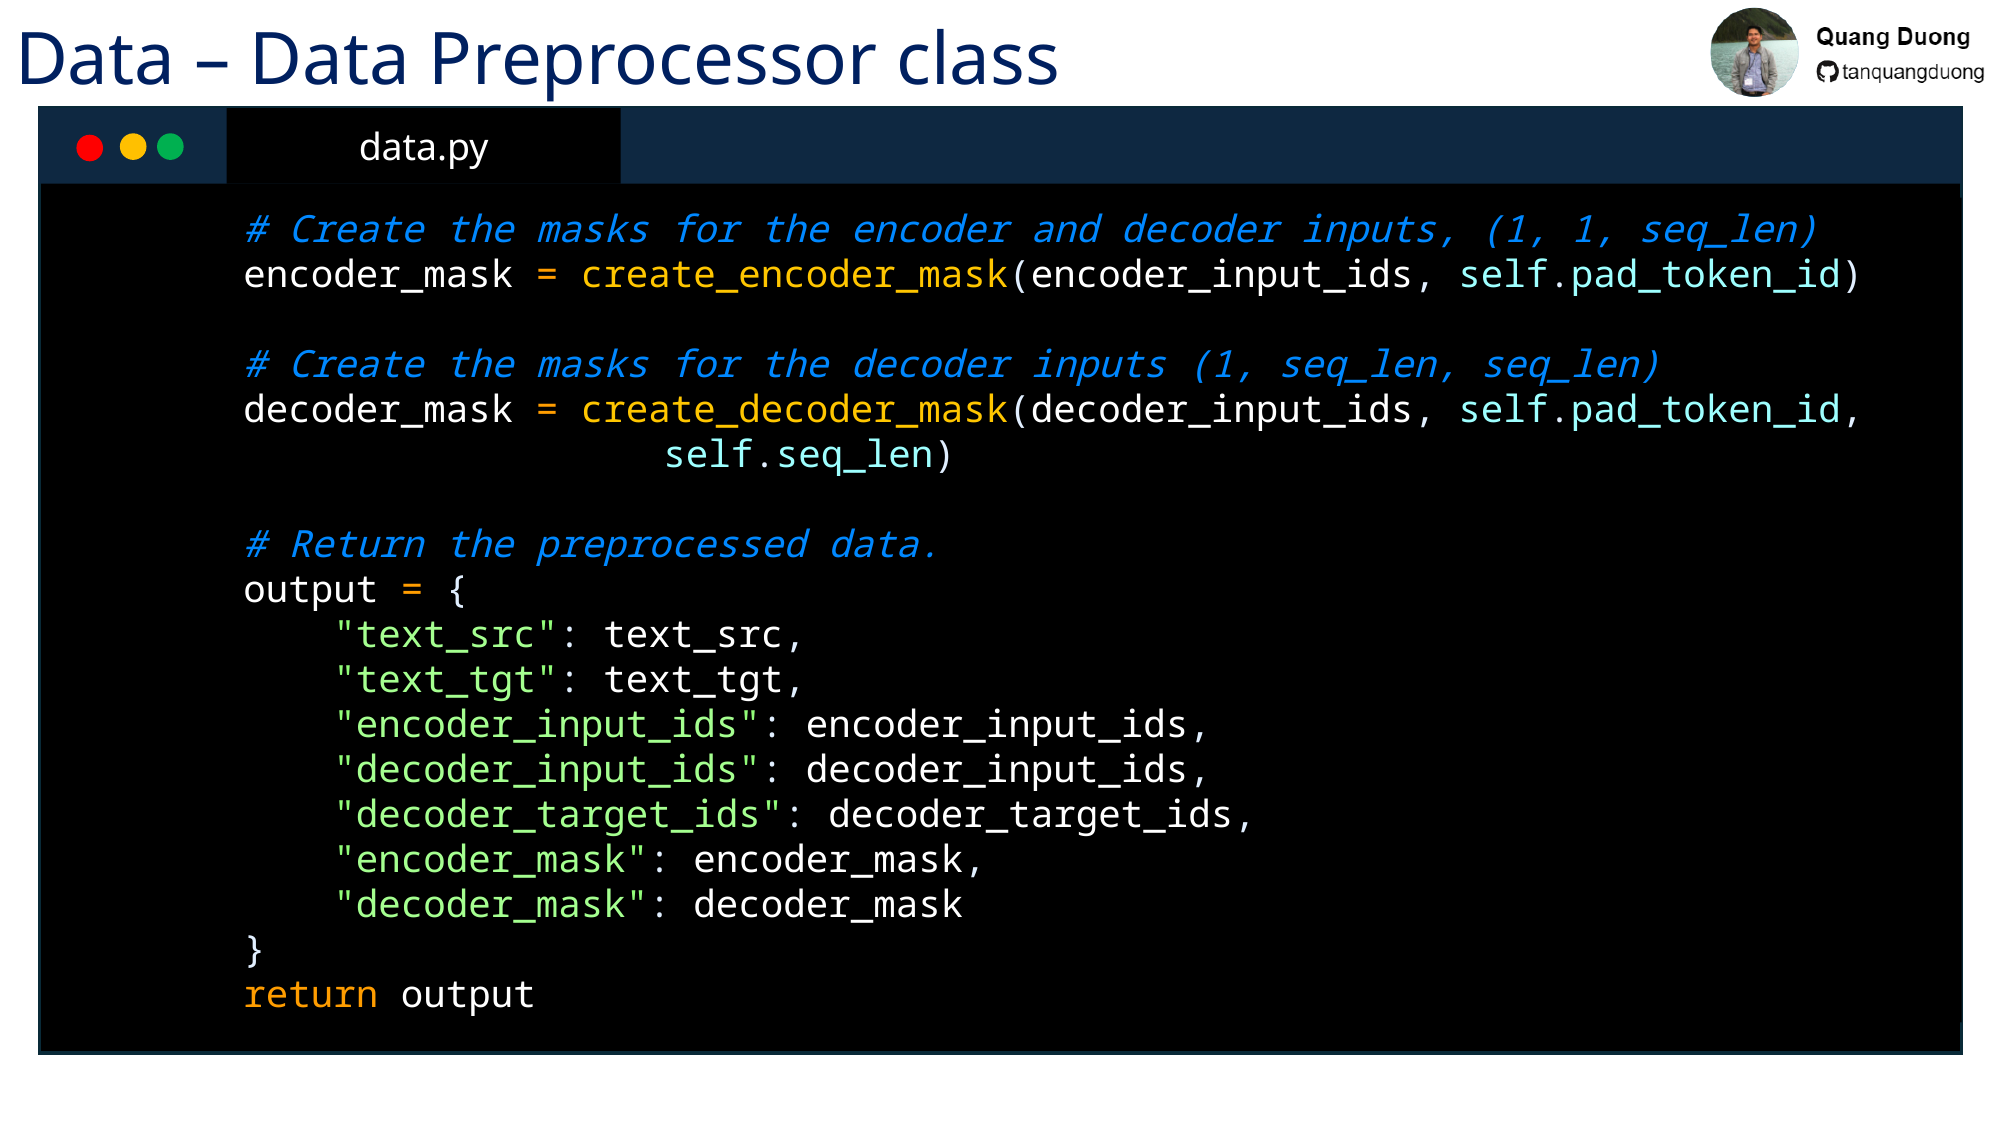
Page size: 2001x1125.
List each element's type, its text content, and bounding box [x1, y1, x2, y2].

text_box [75, 132, 185, 162]
text_box [38, 185, 1963, 1055]
text_box [37, 106, 225, 185]
text_box data.py [225, 106, 622, 185]
text_box [622, 106, 1963, 185]
text_box # Create the masks for the encoder and decoder inputs, (1, 1, seq_len) encoder_mask = create_encoder_mask(encoder_input_ids, self.pad_token_id) # Create the masks for the decoder inputs (1, seq_len, seq_len) decoder_mask = create_decoder_mask(decoder_input_ids, self.pad_token_id, self.seq_len) # Return the preprocessed data. output = { "text_src": text_src, "text_tgt": text_tgt, "encoder_input_ids": encoder_input_ids, "decoder_input_ids": decoder_input_ids, "decoder_target_ids": decoder_target_ids, "encoder_mask": encoder_mask, "decoder_mask": decoder_mask } return output [48, 197, 1962, 1023]
text_box Data – Data Preprocessor class [0, 13, 1361, 108]
picture [1704, 6, 1986, 101]
